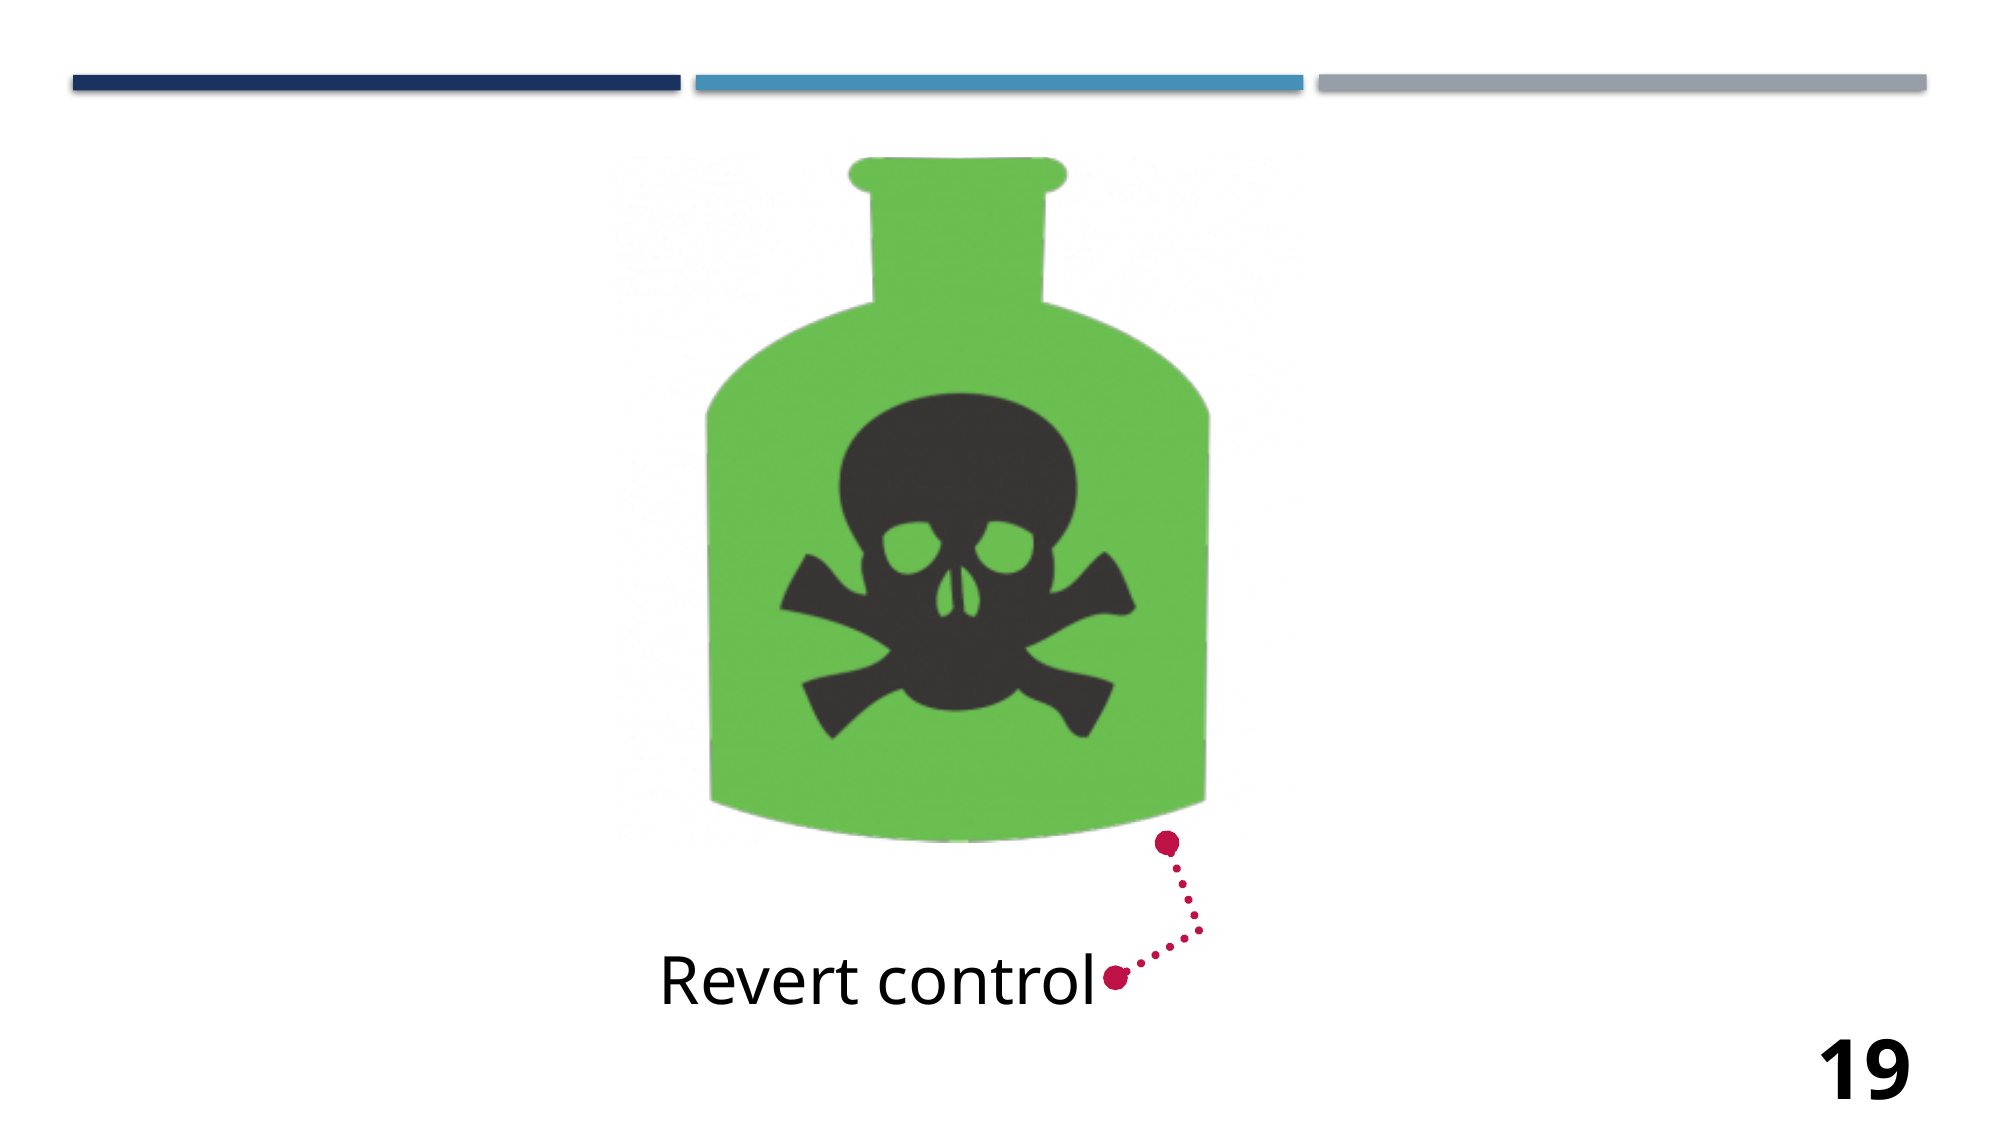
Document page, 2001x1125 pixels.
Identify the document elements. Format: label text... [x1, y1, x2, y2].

picture [615, 156, 1302, 844]
slide_number 19 [1754, 1043, 1927, 1103]
text_box [1109, 853, 1201, 984]
text_box Revert control [643, 930, 1114, 1026]
